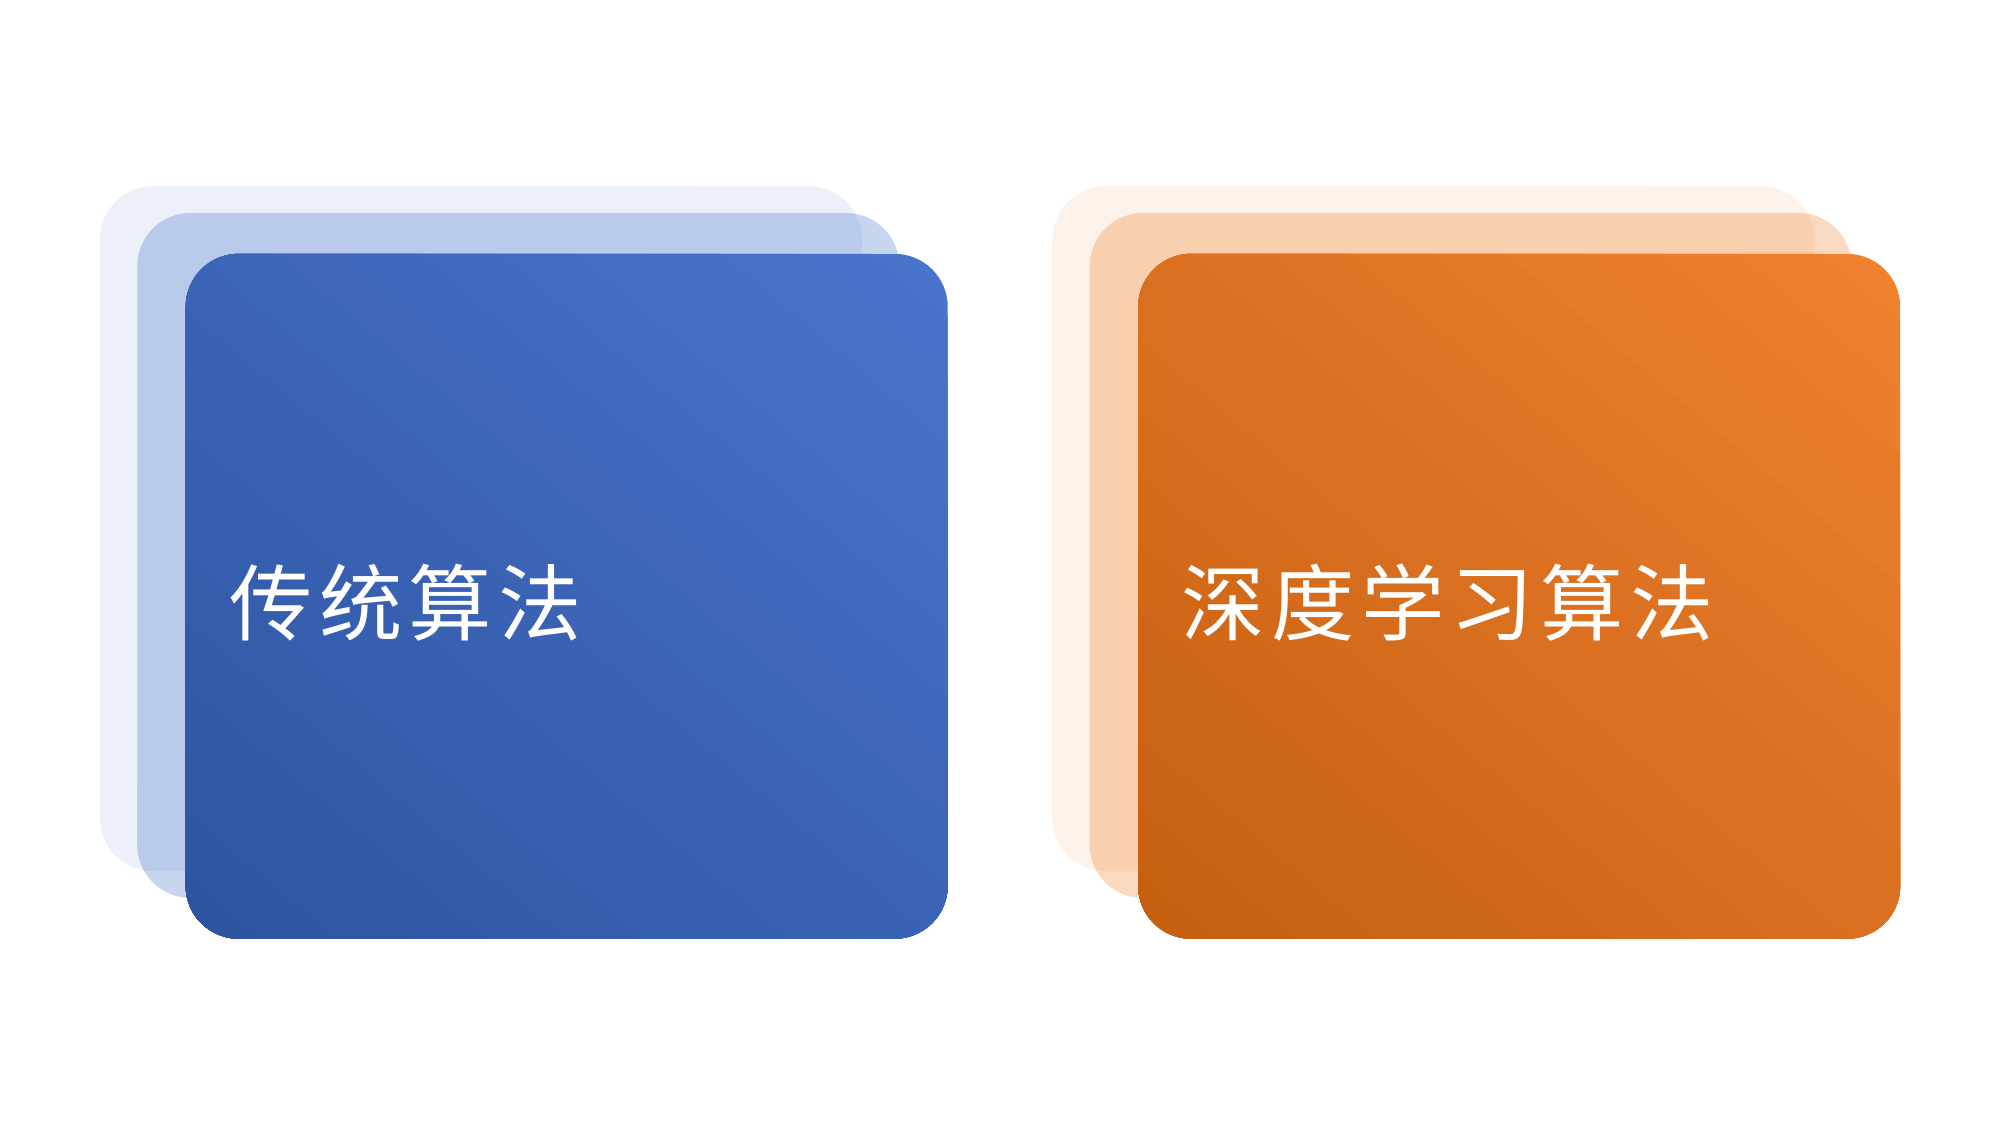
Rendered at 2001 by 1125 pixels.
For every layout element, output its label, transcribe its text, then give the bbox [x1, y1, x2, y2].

text_box [1051, 185, 1809, 872]
text_box 传统算法 [214, 298, 920, 898]
text_box [1088, 211, 1851, 899]
text_box [98, 185, 856, 871]
text_box 深度学习算法 [1166, 298, 1872, 898]
text_box [136, 211, 899, 899]
text_box [1137, 252, 1902, 940]
text_box [184, 252, 949, 940]
